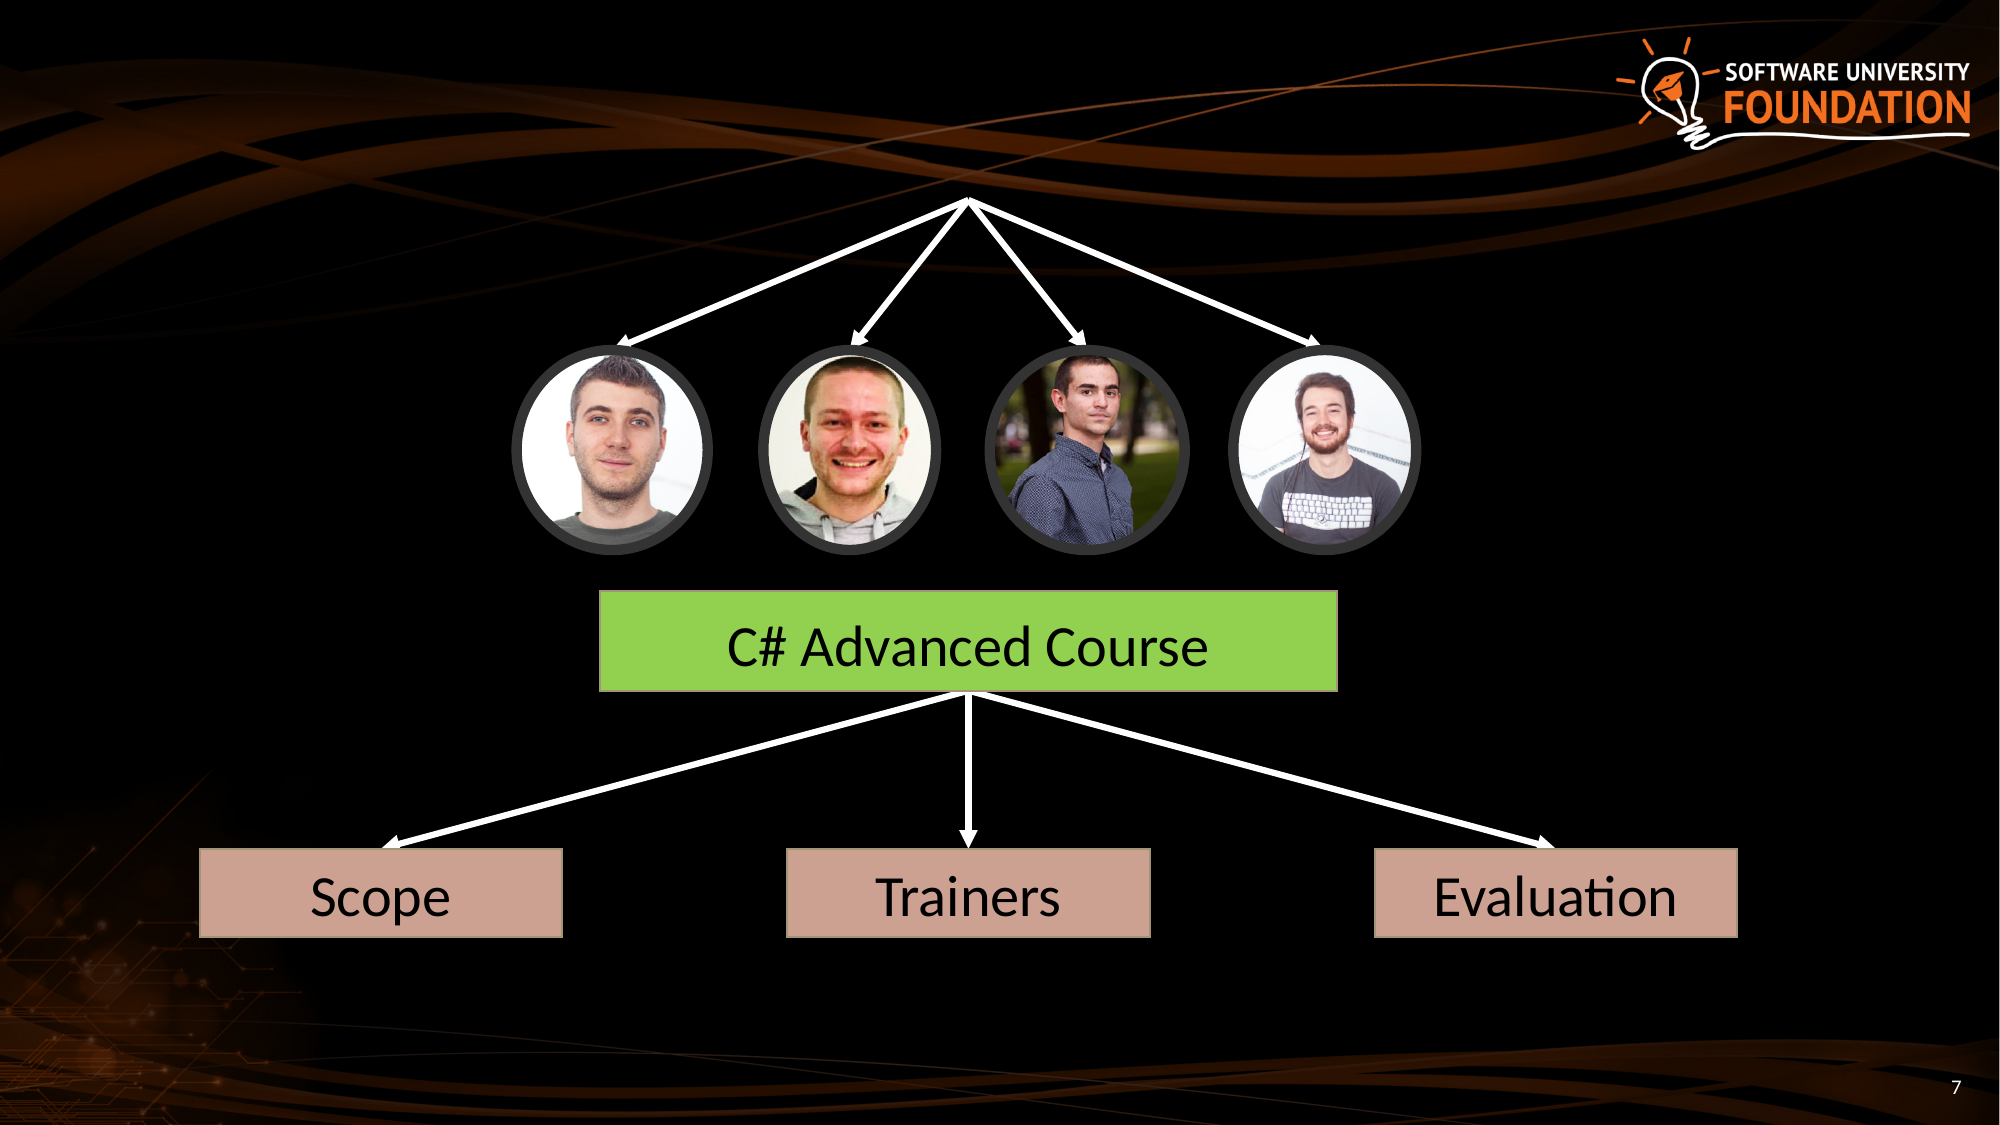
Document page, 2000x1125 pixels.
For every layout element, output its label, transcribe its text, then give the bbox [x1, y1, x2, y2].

text_box C# Advanced Course [599, 590, 1338, 690]
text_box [968, 690, 1556, 849]
text_box Evaluation [1374, 848, 1738, 938]
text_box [380, 690, 968, 849]
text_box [612, 199, 969, 350]
text_box Scope [199, 848, 563, 938]
picture [0, 0, 2000, 1125]
slide_number 7 [1897, 1070, 1968, 1103]
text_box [969, 199, 1325, 350]
text_box Trainers [786, 849, 1151, 938]
